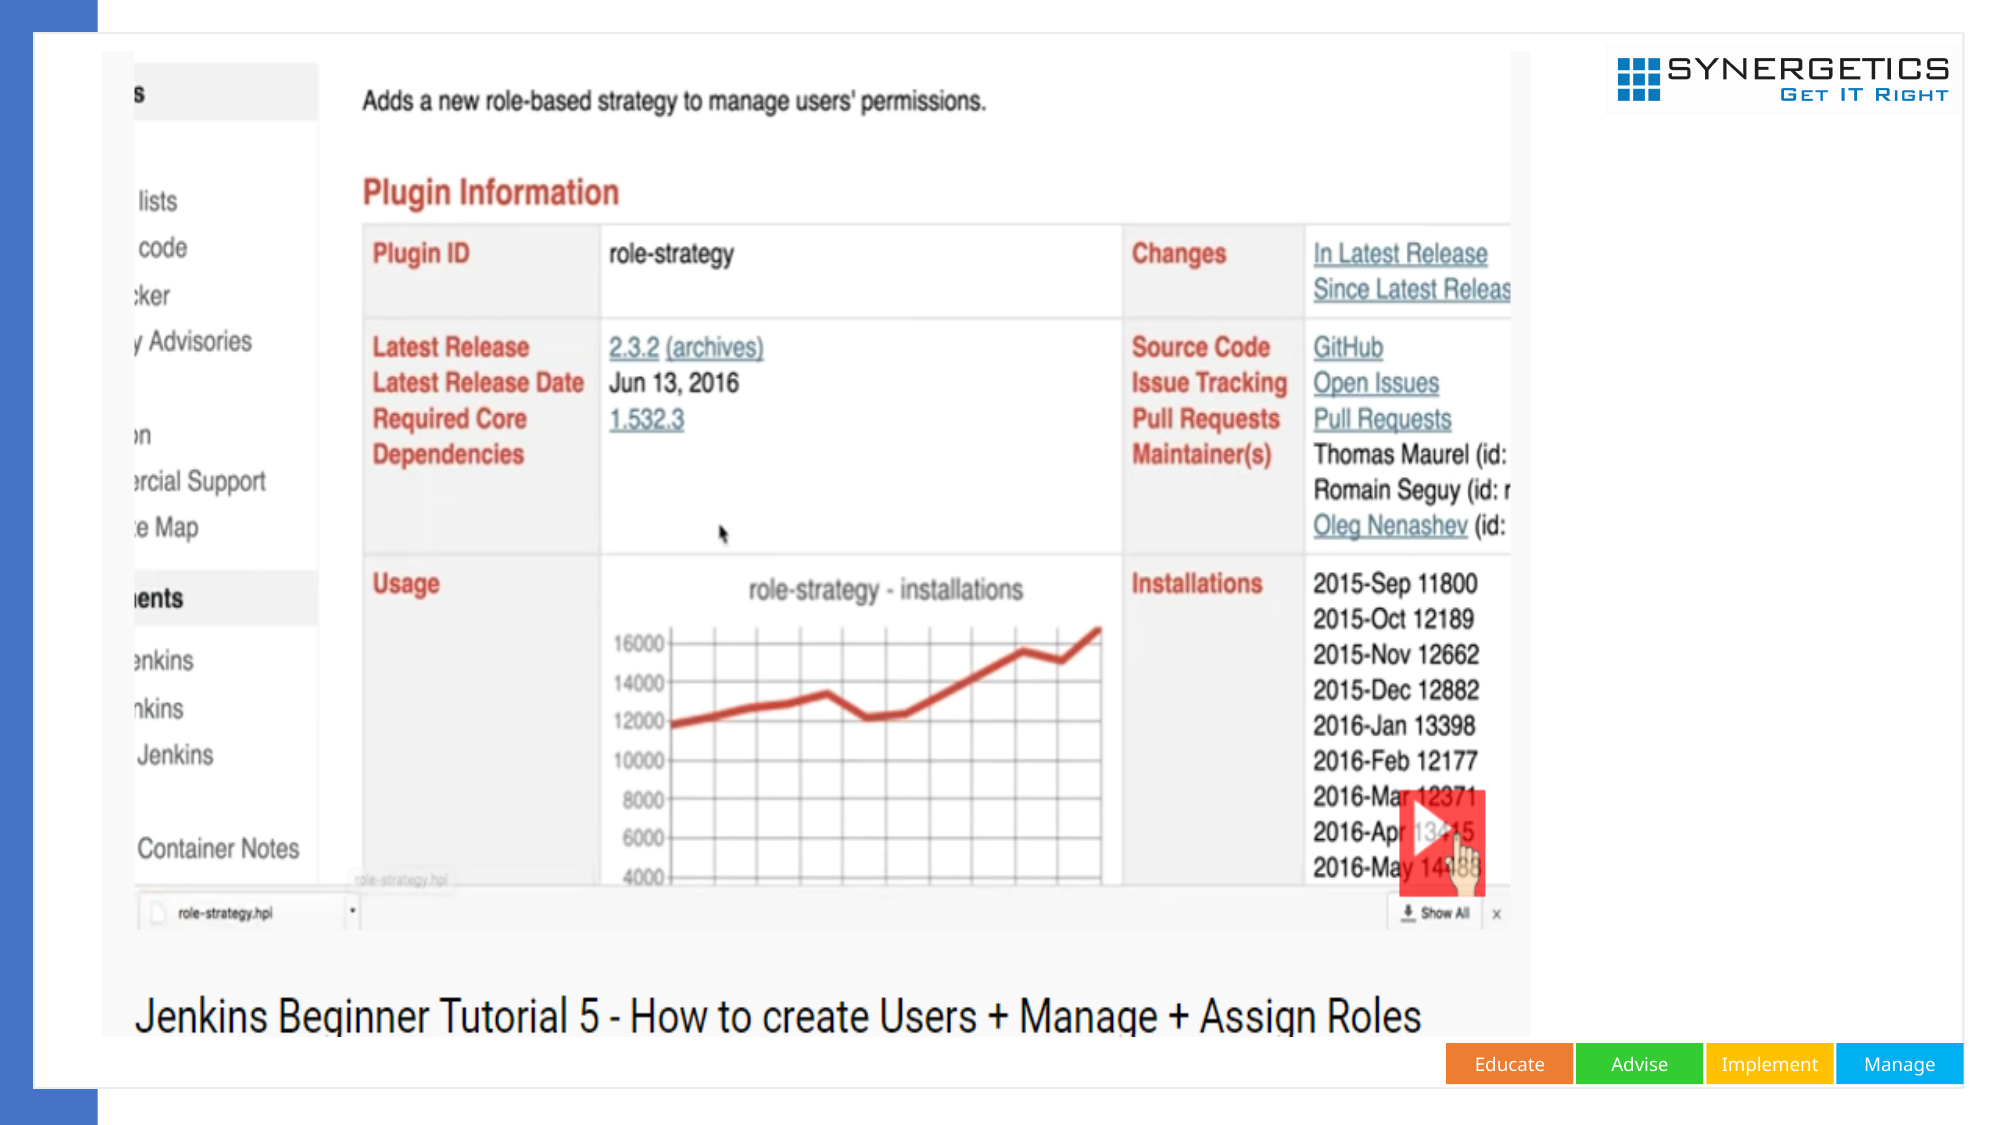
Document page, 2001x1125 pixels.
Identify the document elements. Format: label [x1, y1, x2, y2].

picture [102, 51, 1531, 1037]
text_box [110, 862, 321, 951]
picture [1606, 45, 1960, 114]
